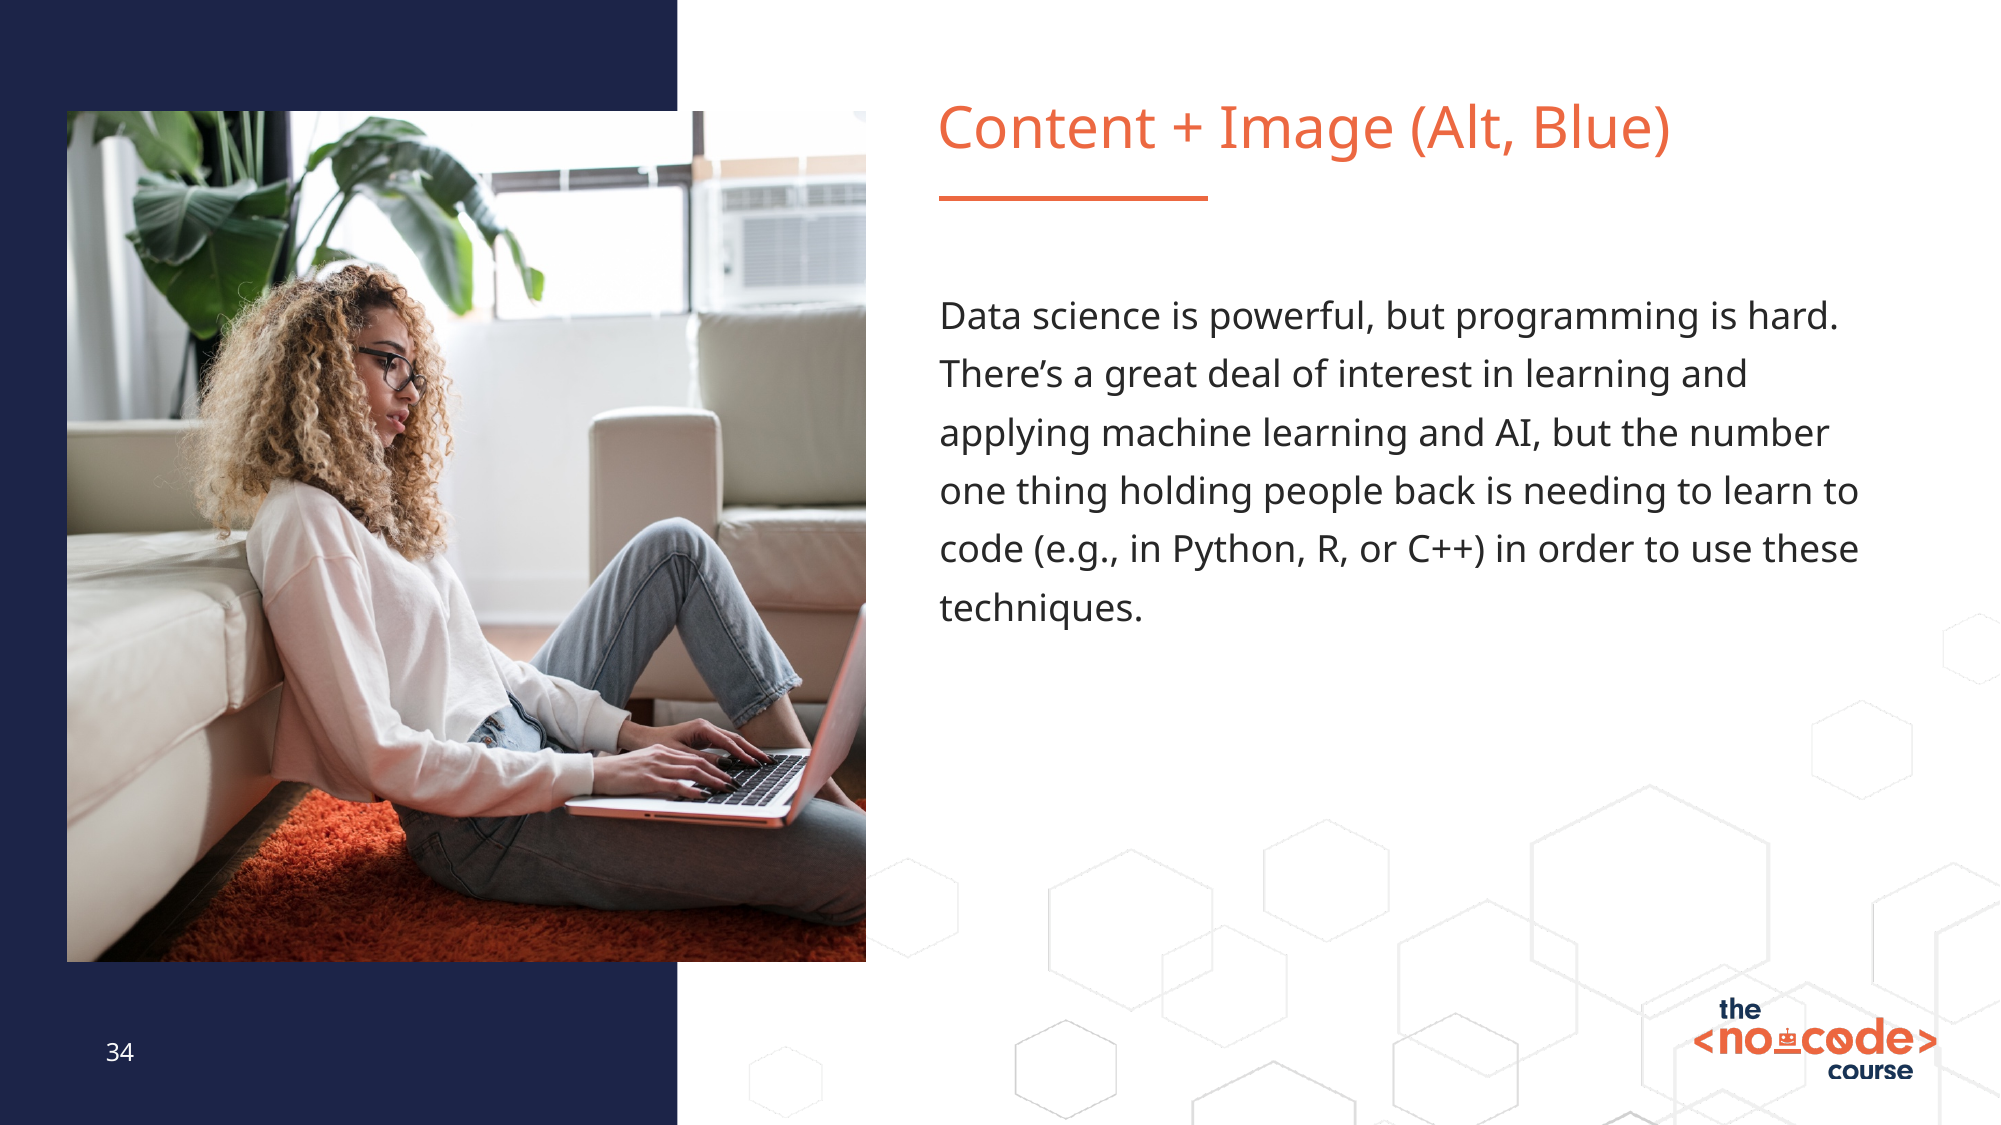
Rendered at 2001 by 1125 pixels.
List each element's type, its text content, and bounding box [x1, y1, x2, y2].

list Data science is powerful, but programming is hard. There’s a great deal of interest in learning and applying machine learning and AI, but the number one thing holding people back is needing to learn to code (e.g., in Python, R, or C++) in order to use these techniques. [937, 278, 1907, 956]
slide_number 34 [105, 1023, 556, 1084]
title Content + Image (Alt, Blue) [937, 59, 1907, 199]
picture [67, 111, 866, 962]
